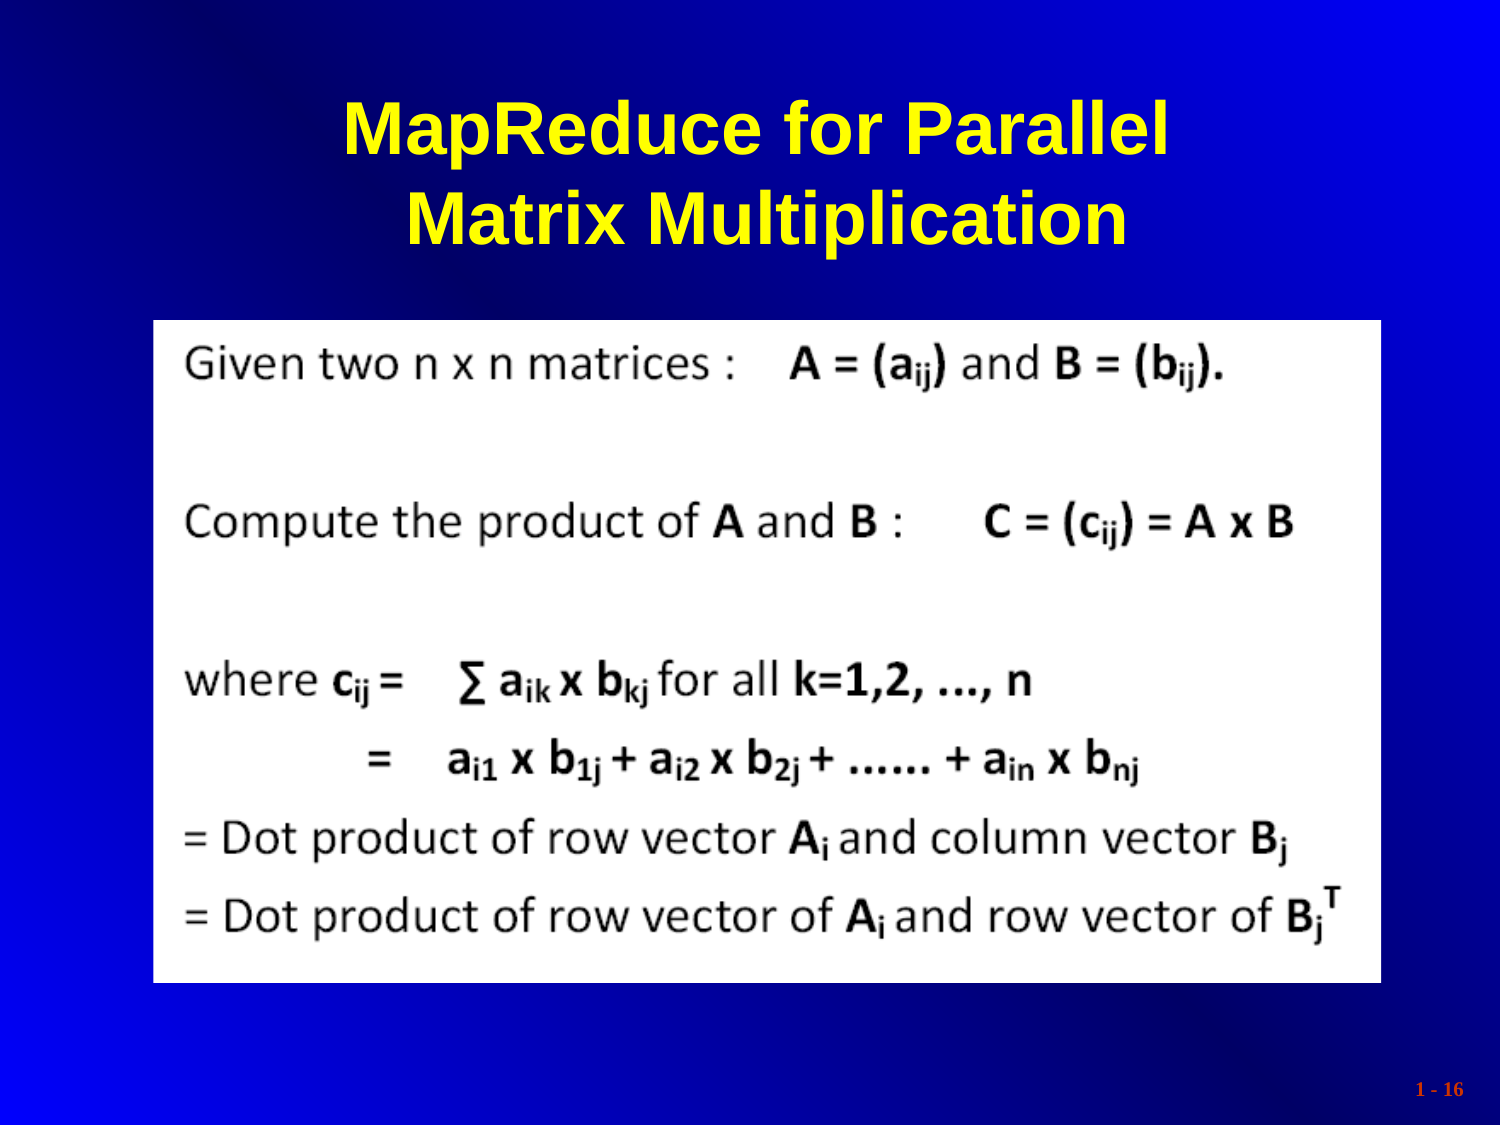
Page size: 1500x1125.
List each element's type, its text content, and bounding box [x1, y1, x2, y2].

text_box MapReduce for Parallel Matrix Multiplication [117, 72, 1418, 267]
picture [153, 320, 1382, 984]
